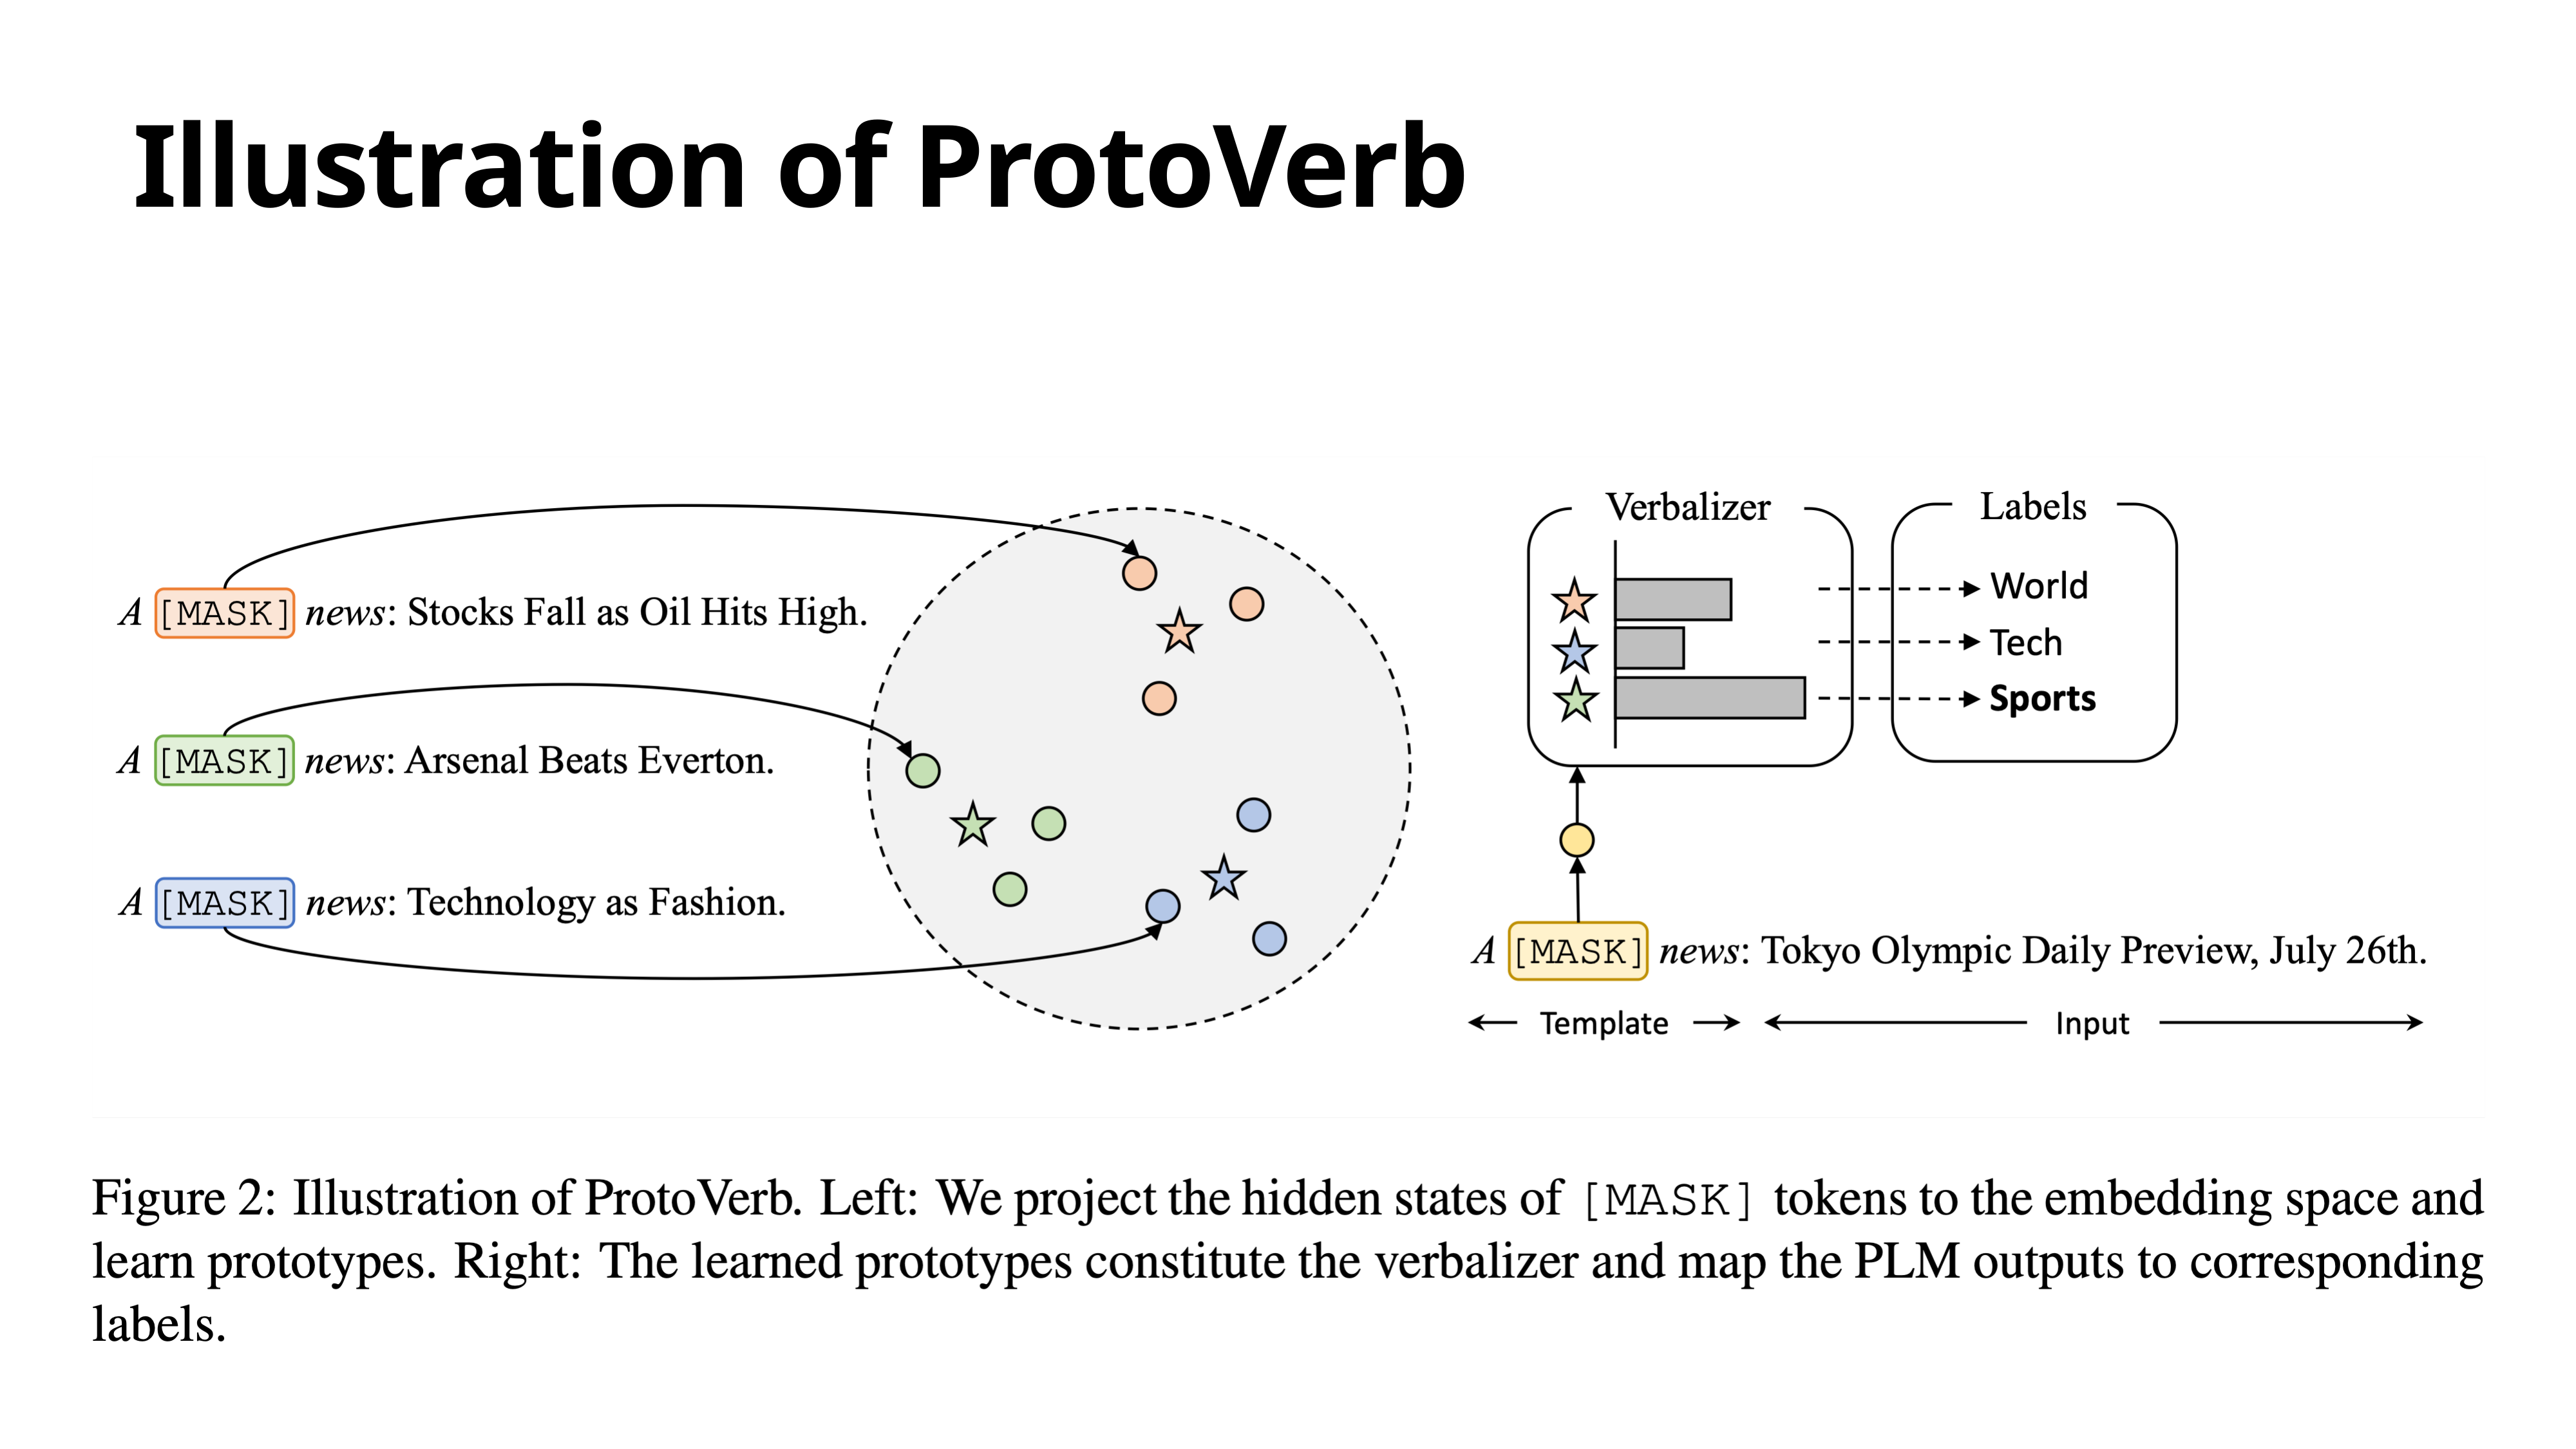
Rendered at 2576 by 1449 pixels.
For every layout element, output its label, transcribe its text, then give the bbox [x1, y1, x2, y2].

picture [72, 399, 2504, 1370]
title Illustration of ProtoVerb [127, 113, 2449, 266]
